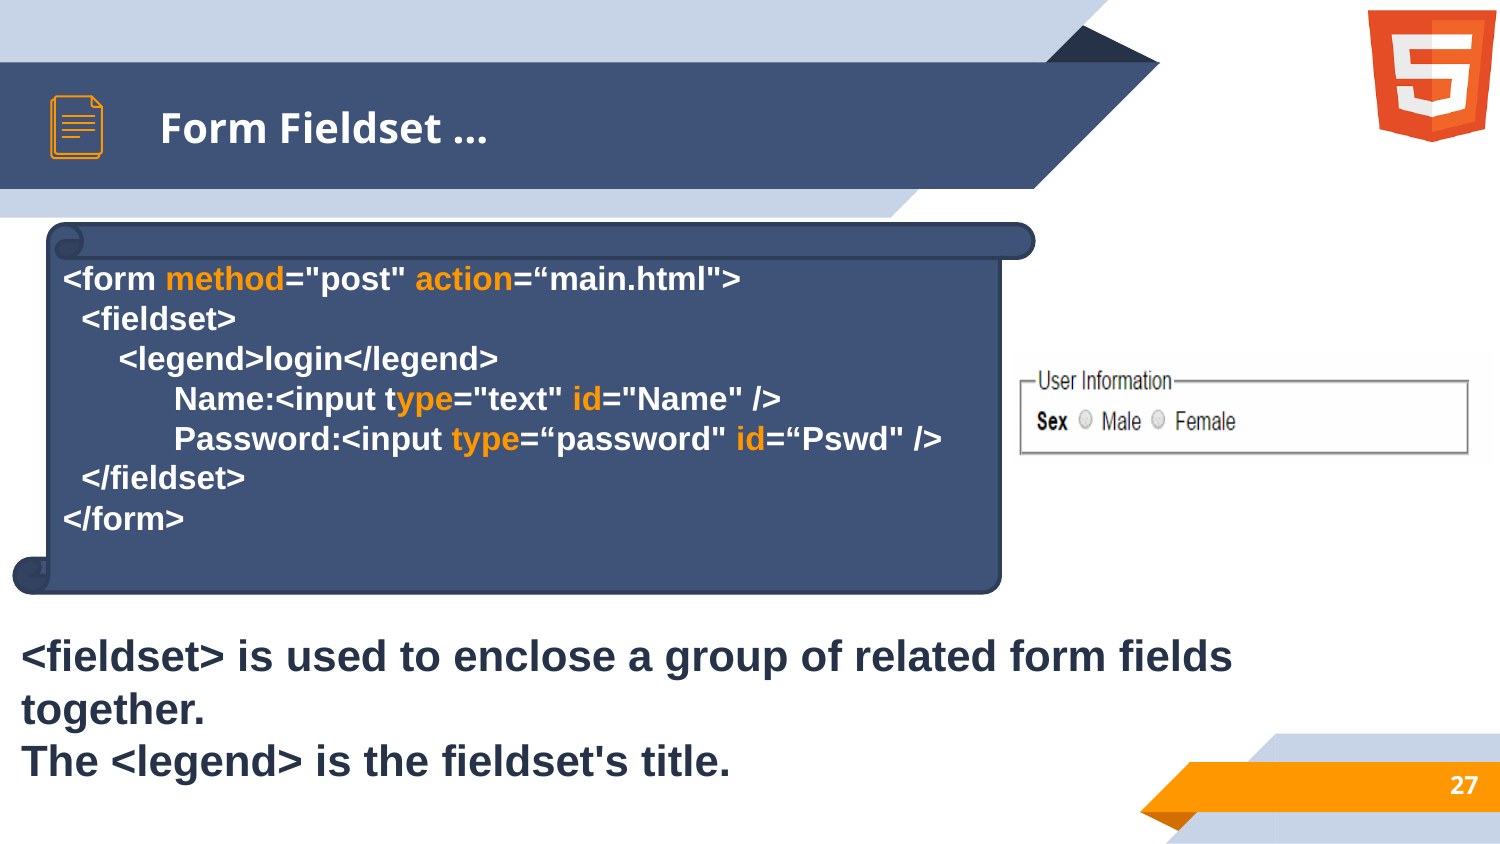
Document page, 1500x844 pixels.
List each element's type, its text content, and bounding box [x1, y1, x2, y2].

picture [1365, 8, 1500, 144]
title Form Fieldset … [133, 64, 997, 190]
picture [1013, 350, 1494, 467]
text_box <form method="post" action=“main.html"> <fieldset> <legend>login</legend> Name:<input type="text" id="Name" /> Password:<input type=“password" id=“Pswd" /> </fieldset> </form> [12, 222, 1036, 595]
slide_number 27 [1249, 760, 1494, 813]
text_box <fieldset> is used to enclose a group of related form fields together. The <legend> is the fieldset's title. [6, 620, 1437, 793]
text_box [50, 96, 103, 159]
